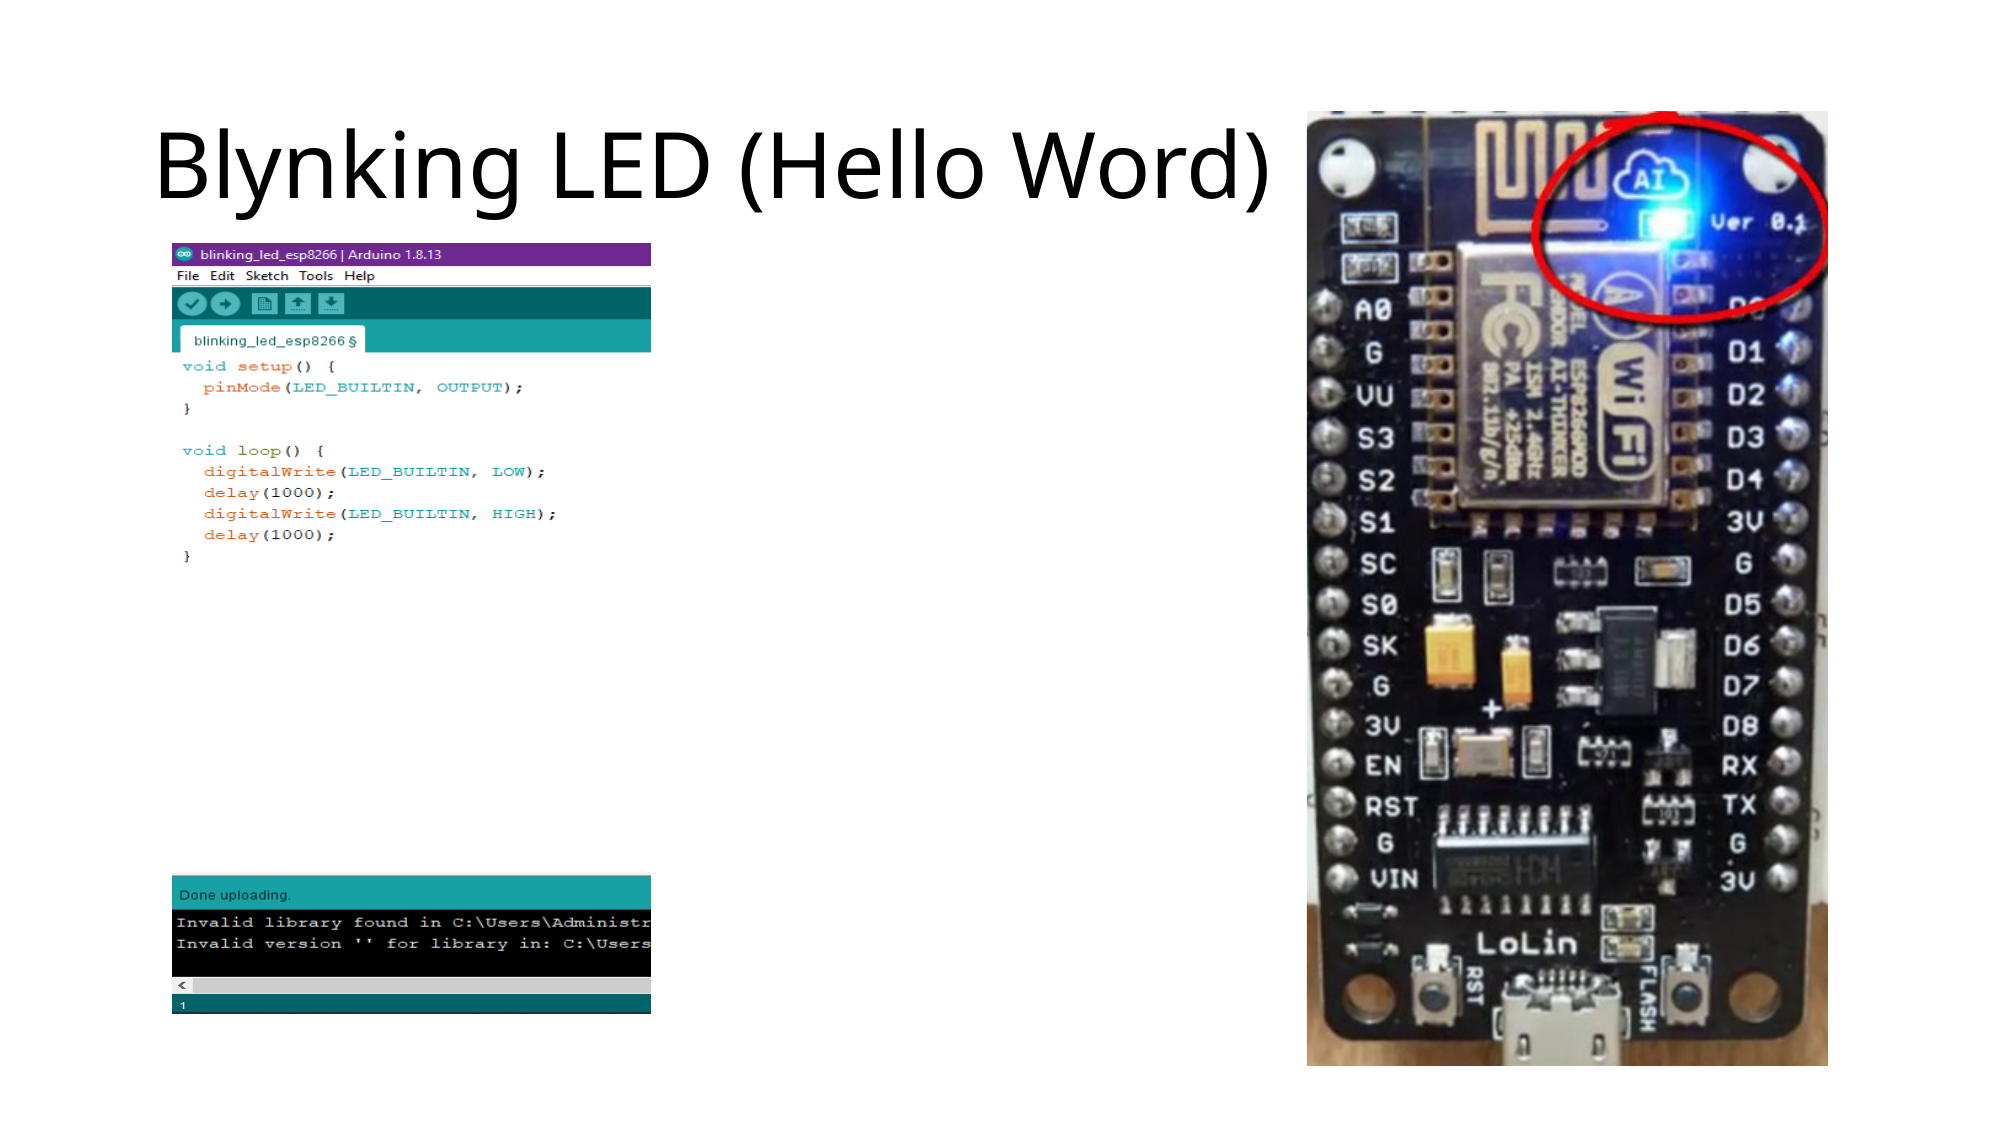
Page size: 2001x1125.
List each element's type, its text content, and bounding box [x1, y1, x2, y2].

title Blynking LED (Hello Word) [137, 59, 1863, 278]
picture [172, 243, 651, 1014]
picture [1306, 111, 1828, 1066]
